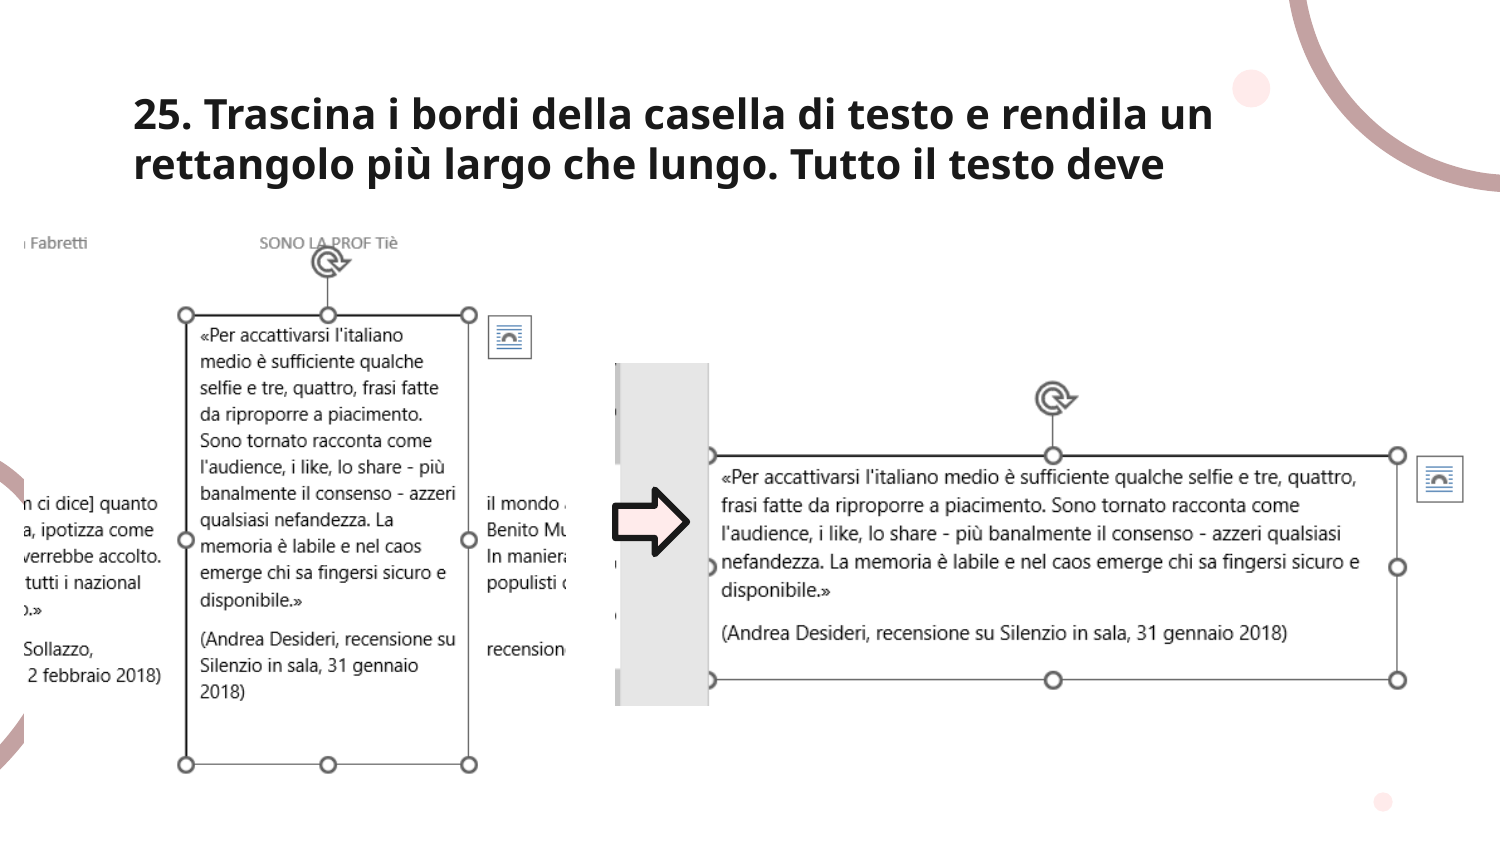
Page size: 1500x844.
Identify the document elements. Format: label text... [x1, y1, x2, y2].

picture [24, 191, 566, 819]
title 25. Trascina i bordi della casella di testo e rendila un rettangolo più largo che lungo. Tutto il testo deve essere visibile! [118, 72, 1281, 167]
picture [615, 362, 1500, 707]
